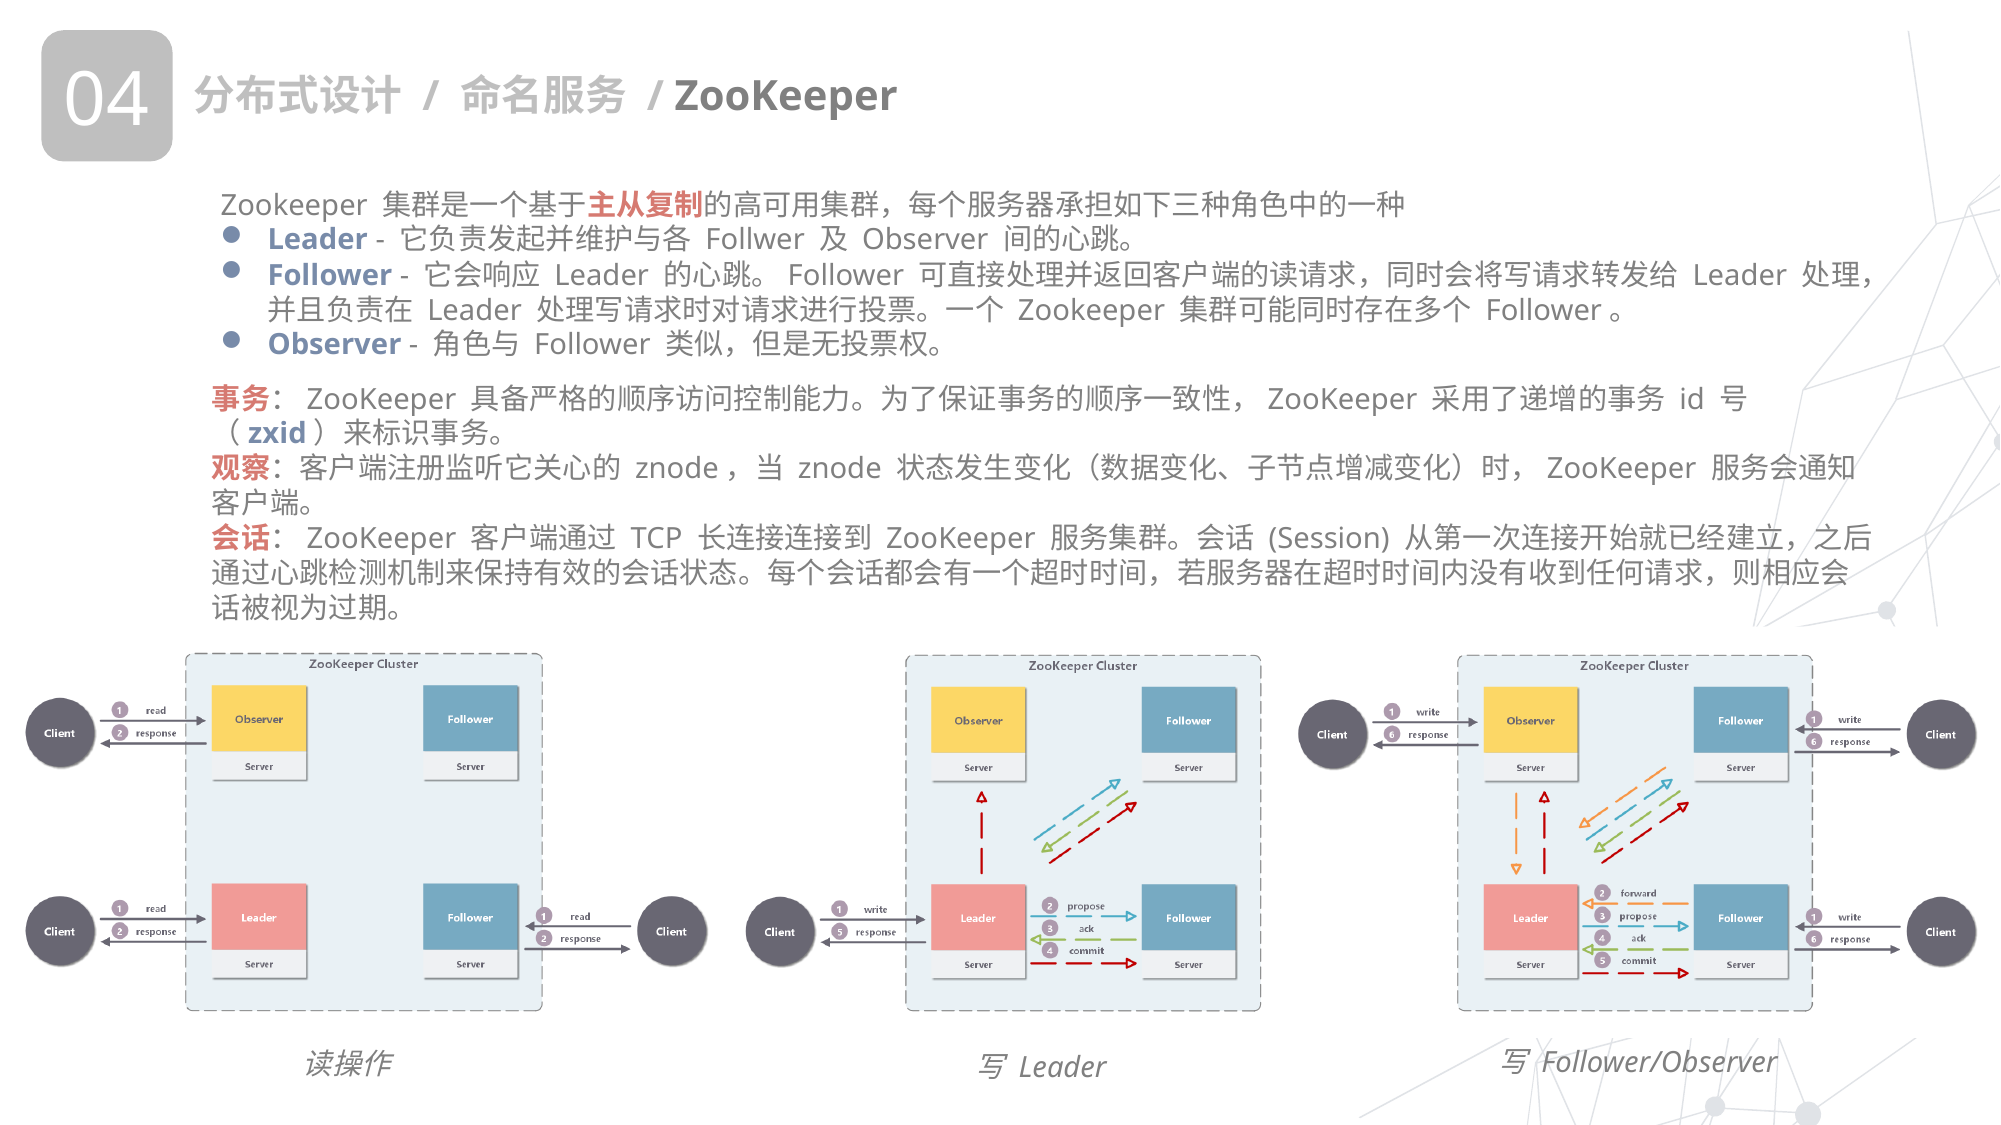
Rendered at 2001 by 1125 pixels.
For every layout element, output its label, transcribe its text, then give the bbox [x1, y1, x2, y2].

picture [0, 624, 2000, 1038]
text_box 写 Leader [826, 1040, 1256, 1125]
text_box 04 [41, 30, 173, 162]
text_box 读操作 [250, 1038, 444, 1088]
text_box [1791, 1121, 1820, 1125]
text_box 写 Follower/Observer [1423, 1038, 1853, 1121]
text_box 事务：ZooKeeper 具备严格的顺序访问控制能力。为了保证事务的顺序一致性，ZooKeeper 采用了递增的事务 id 号（zxid）来标识事务。 观察：客户端注册监听它关心的 znode，当 znode 状态发生变化（数据变化、子节点增减变化）时，ZooKeeper 服务会通知客户端。 会话：ZooKeeper 客户端通过 TCP 长连接连接到 ZooKeeper 服务集群。会话 (Session) 从第一次连接开始就已经建立，之后通过心跳检测机制来保持有效的会话状态。每个会话都会有一个超时时间，若服务器在超时时间内没有收到任何请求，则相应会话被视为过期。 [197, 372, 1892, 626]
text_box [1892, 30, 2000, 626]
text_box [1656, 1121, 1675, 1125]
text_box Zookeeper 集群是一个基于主从复制的高可用集群，每个服务器承担如下三种角色中的一种 Leader - 它负责发起并维护与各 Follwer 及 Observer 间的心跳。 Follower - 它会响应 Leader 的心跳。Follower 可直接处理并返回客户端的读请求，同时会将写请求转发给 Leader 处理，并且负责在 Leader 处理写请求时对请求进行投票。一个 Zookeeper 集群可能同时存在多个 Follower。 Observer - 角色与 Follower 类似，但是无投票权。 [205, 178, 1901, 369]
text_box [1358, 1082, 1423, 1119]
text_box 分布式设计 / 命名服务 / ZooKeeper [194, 35, 1346, 138]
